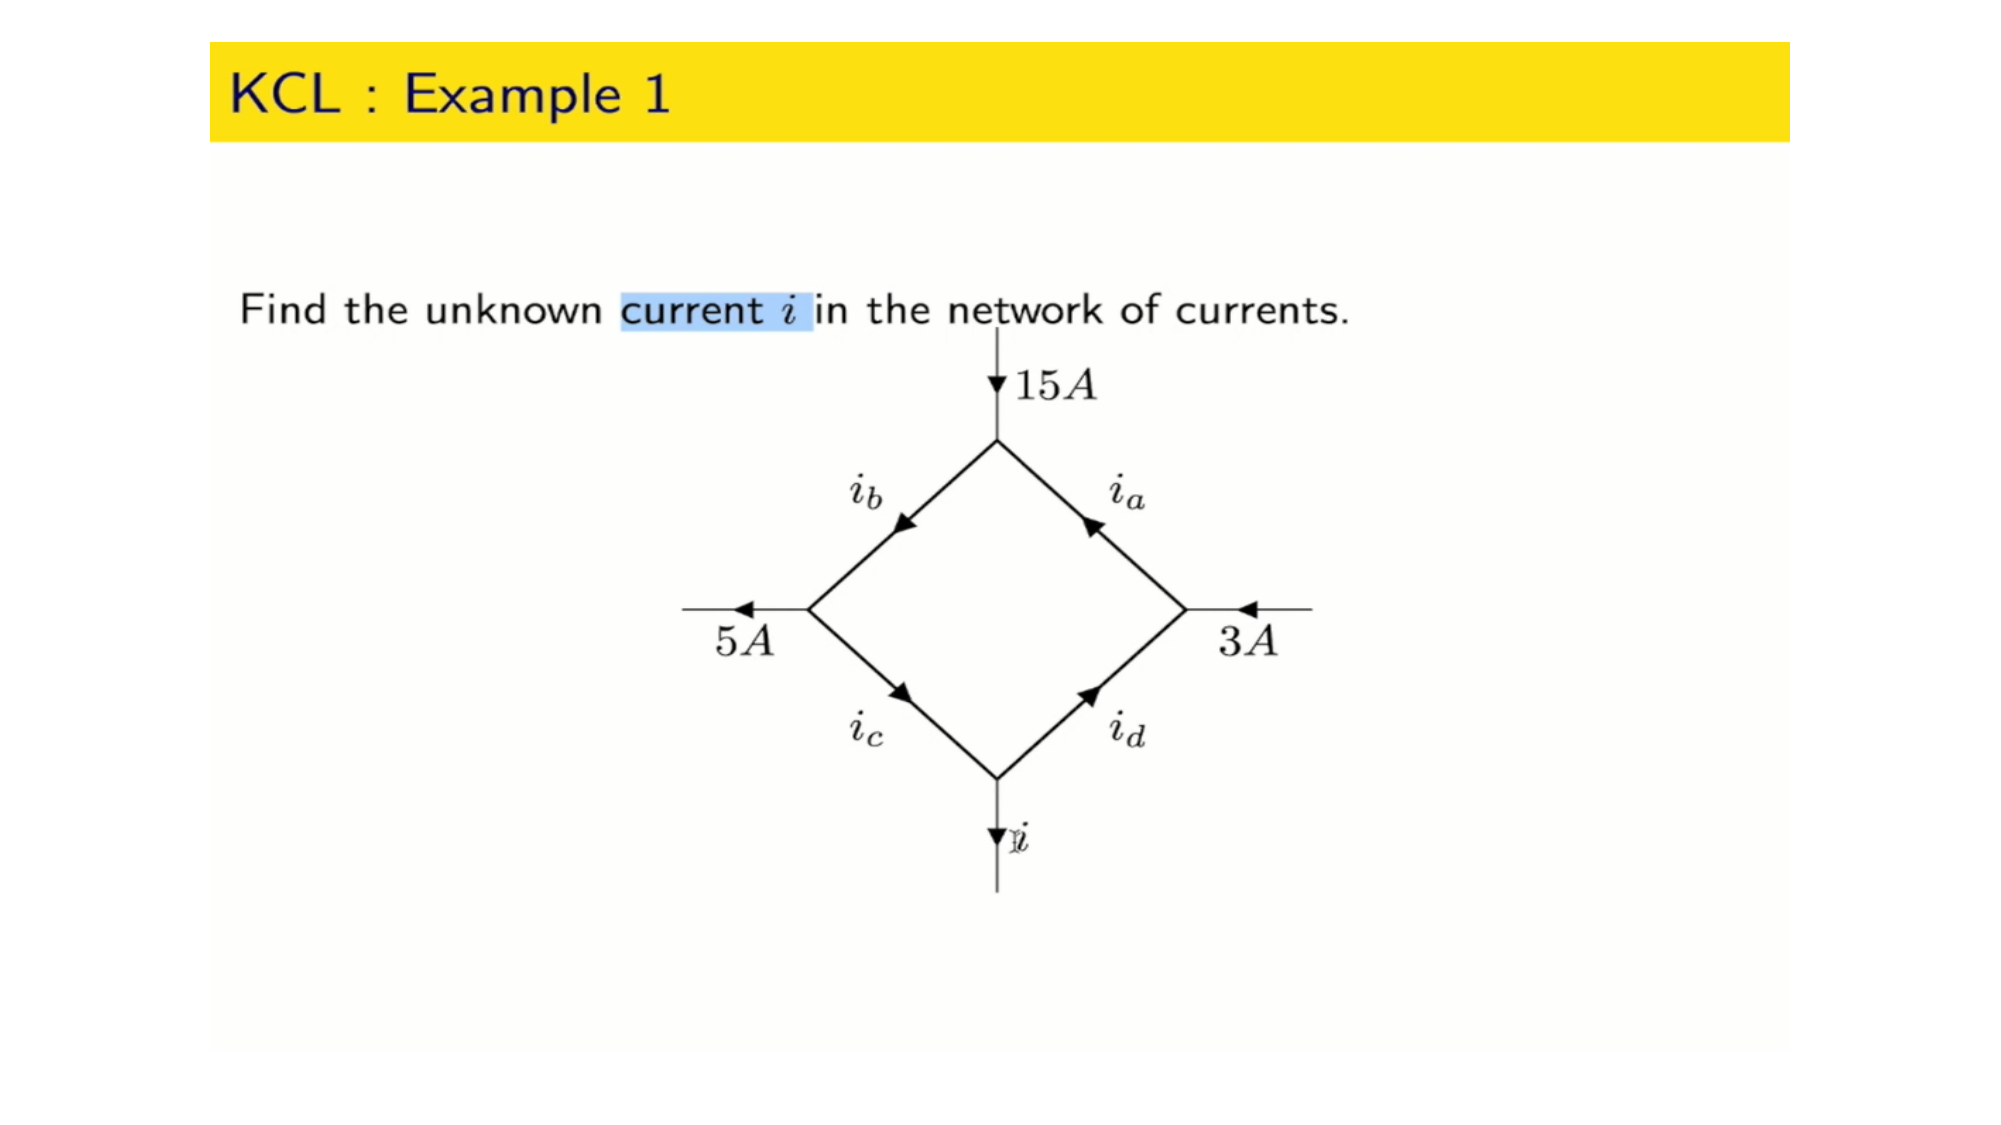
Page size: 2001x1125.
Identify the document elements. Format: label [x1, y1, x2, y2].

picture [210, 42, 1790, 1052]
